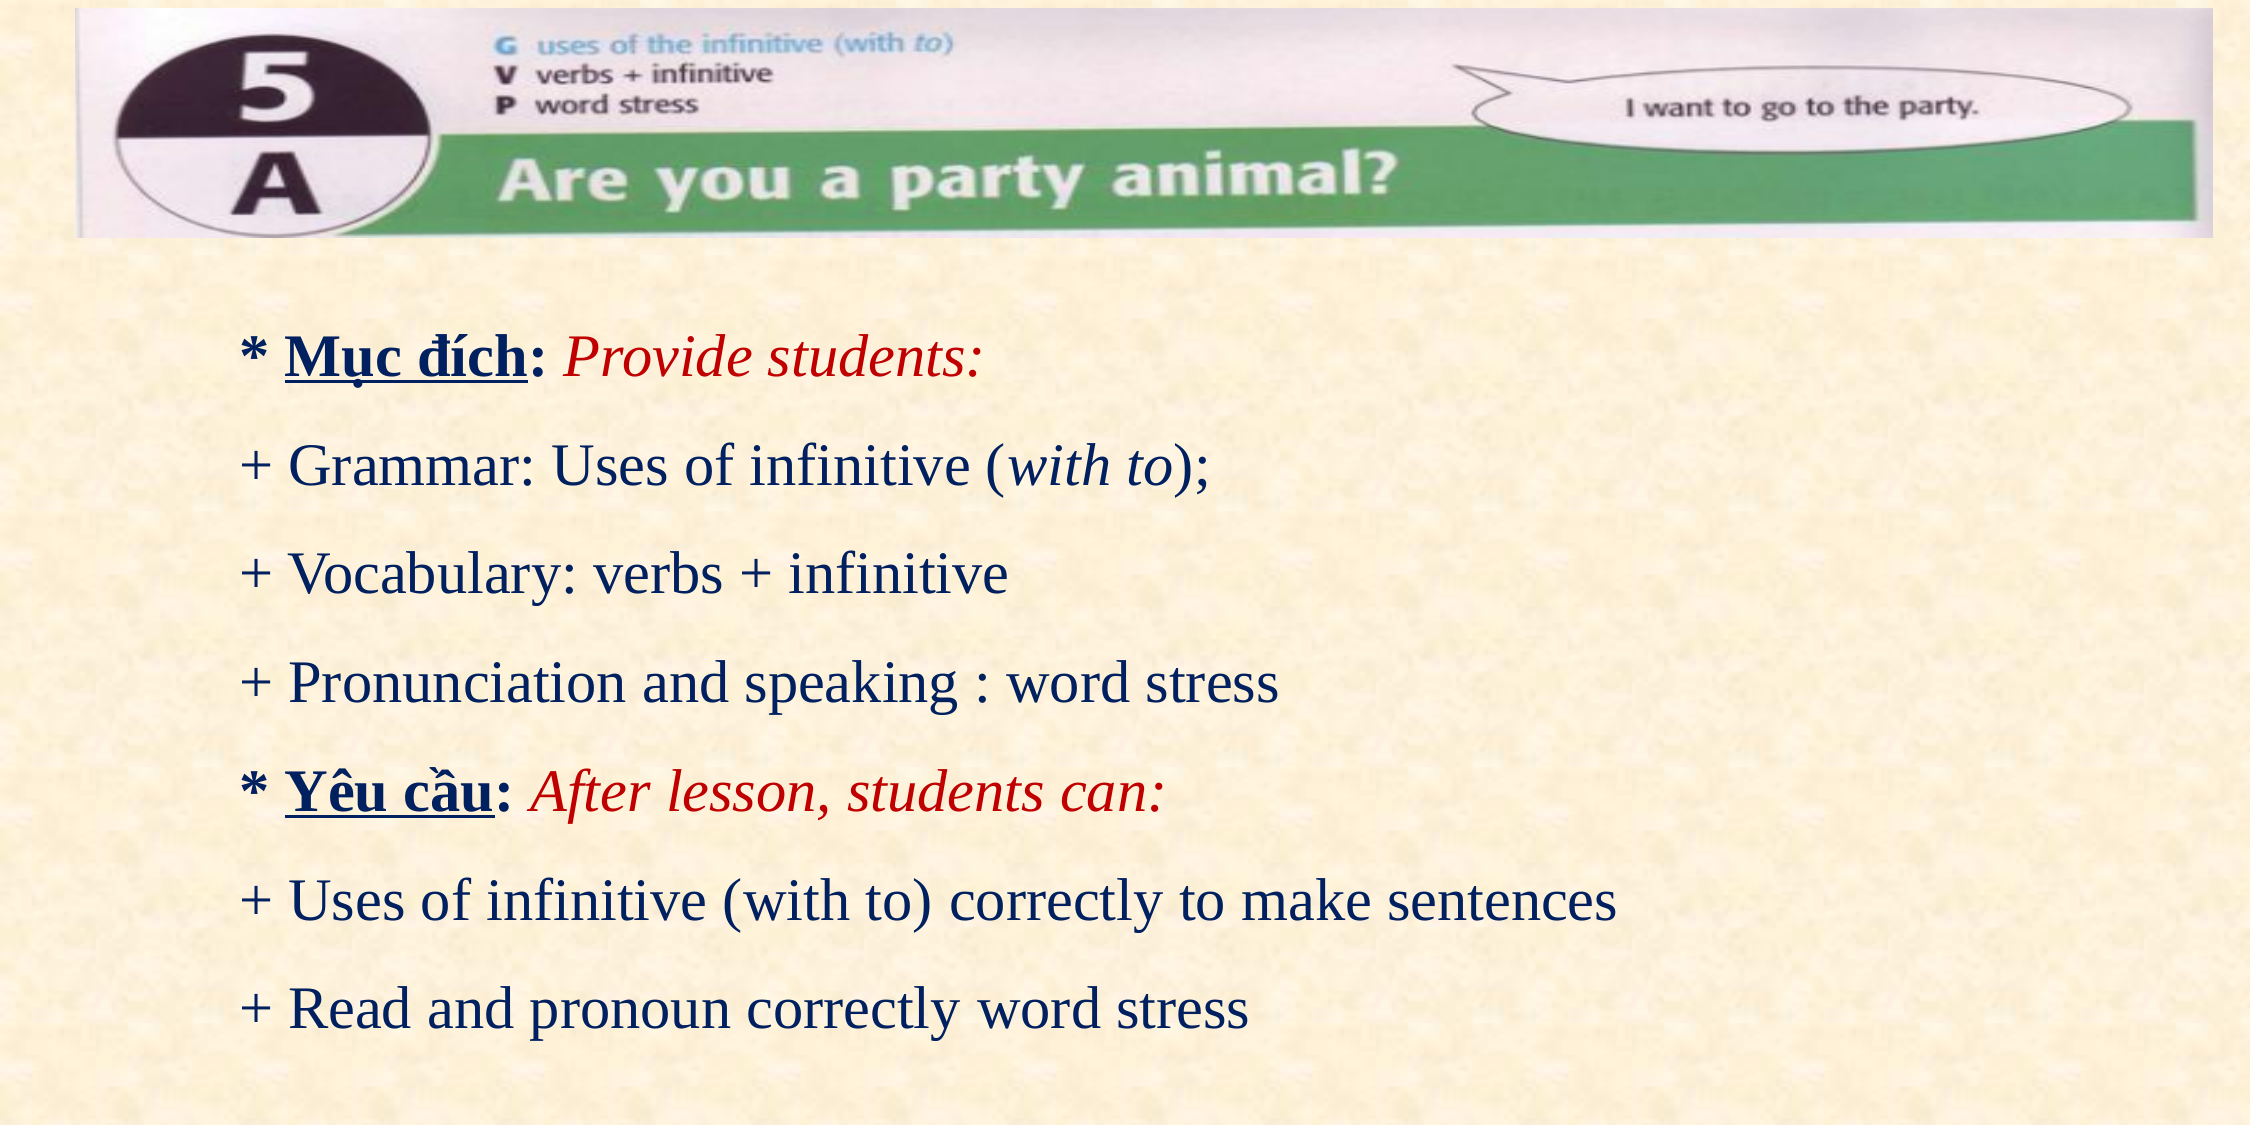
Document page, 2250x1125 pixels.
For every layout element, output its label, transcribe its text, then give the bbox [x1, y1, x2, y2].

text_box * Mục đích: Provide students: + Grammar: Uses of infinitive (with to); + Vocabulary: verbs + infinitive + Pronunciation and speaking : word stress * Yêu cầu: After lesson, students can: + Uses of infinitive (with to) correctly to make sentences + Read and pronoun correctly word stress [224, 272, 1985, 1048]
picture [0, 0, 2250, 1125]
